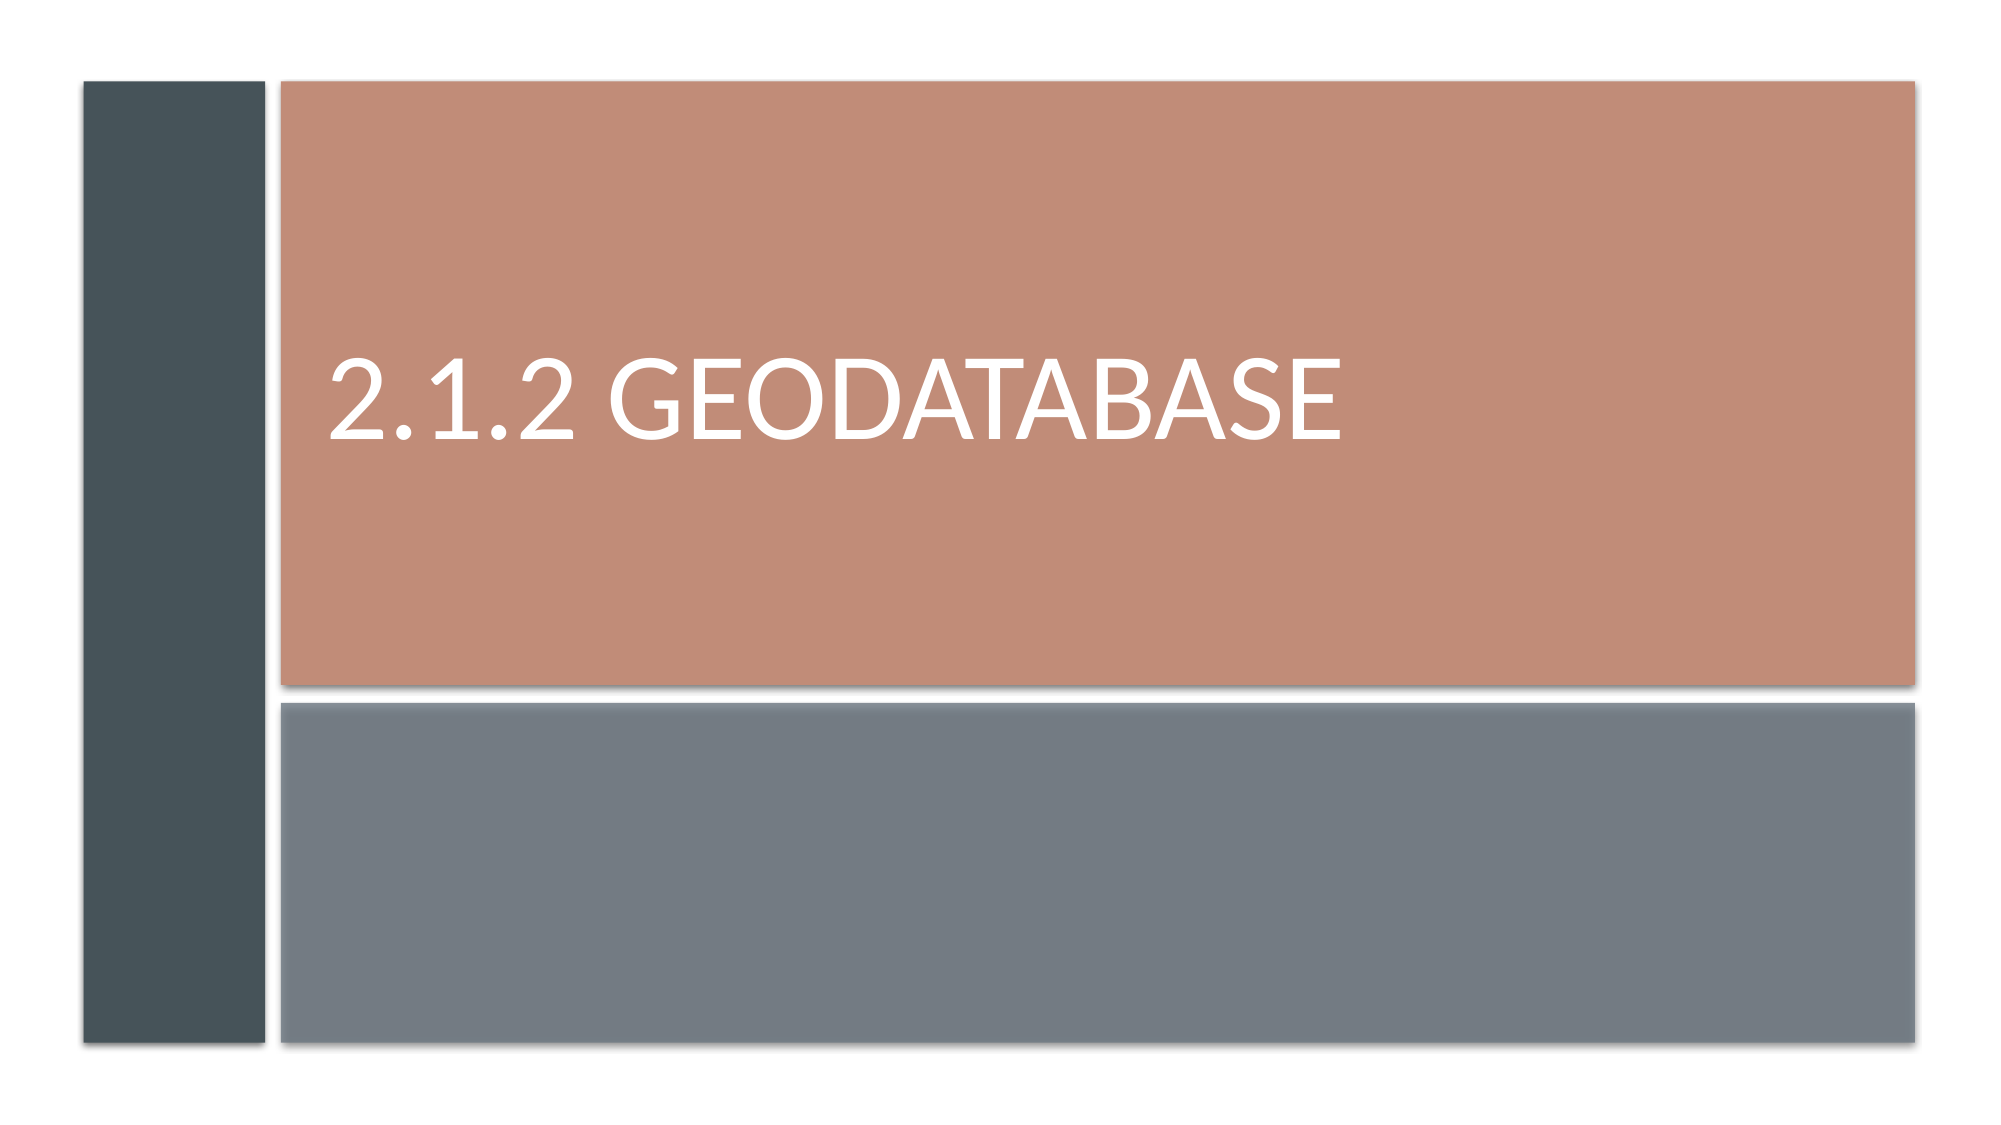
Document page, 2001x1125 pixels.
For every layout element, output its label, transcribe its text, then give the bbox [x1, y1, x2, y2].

text_box [280, 80, 1916, 686]
text_box [280, 702, 1916, 1044]
title 2.1.2 GEODATABASE [310, 116, 1554, 663]
text_box [0, 0, 2000, 1125]
text_box [83, 80, 266, 1044]
